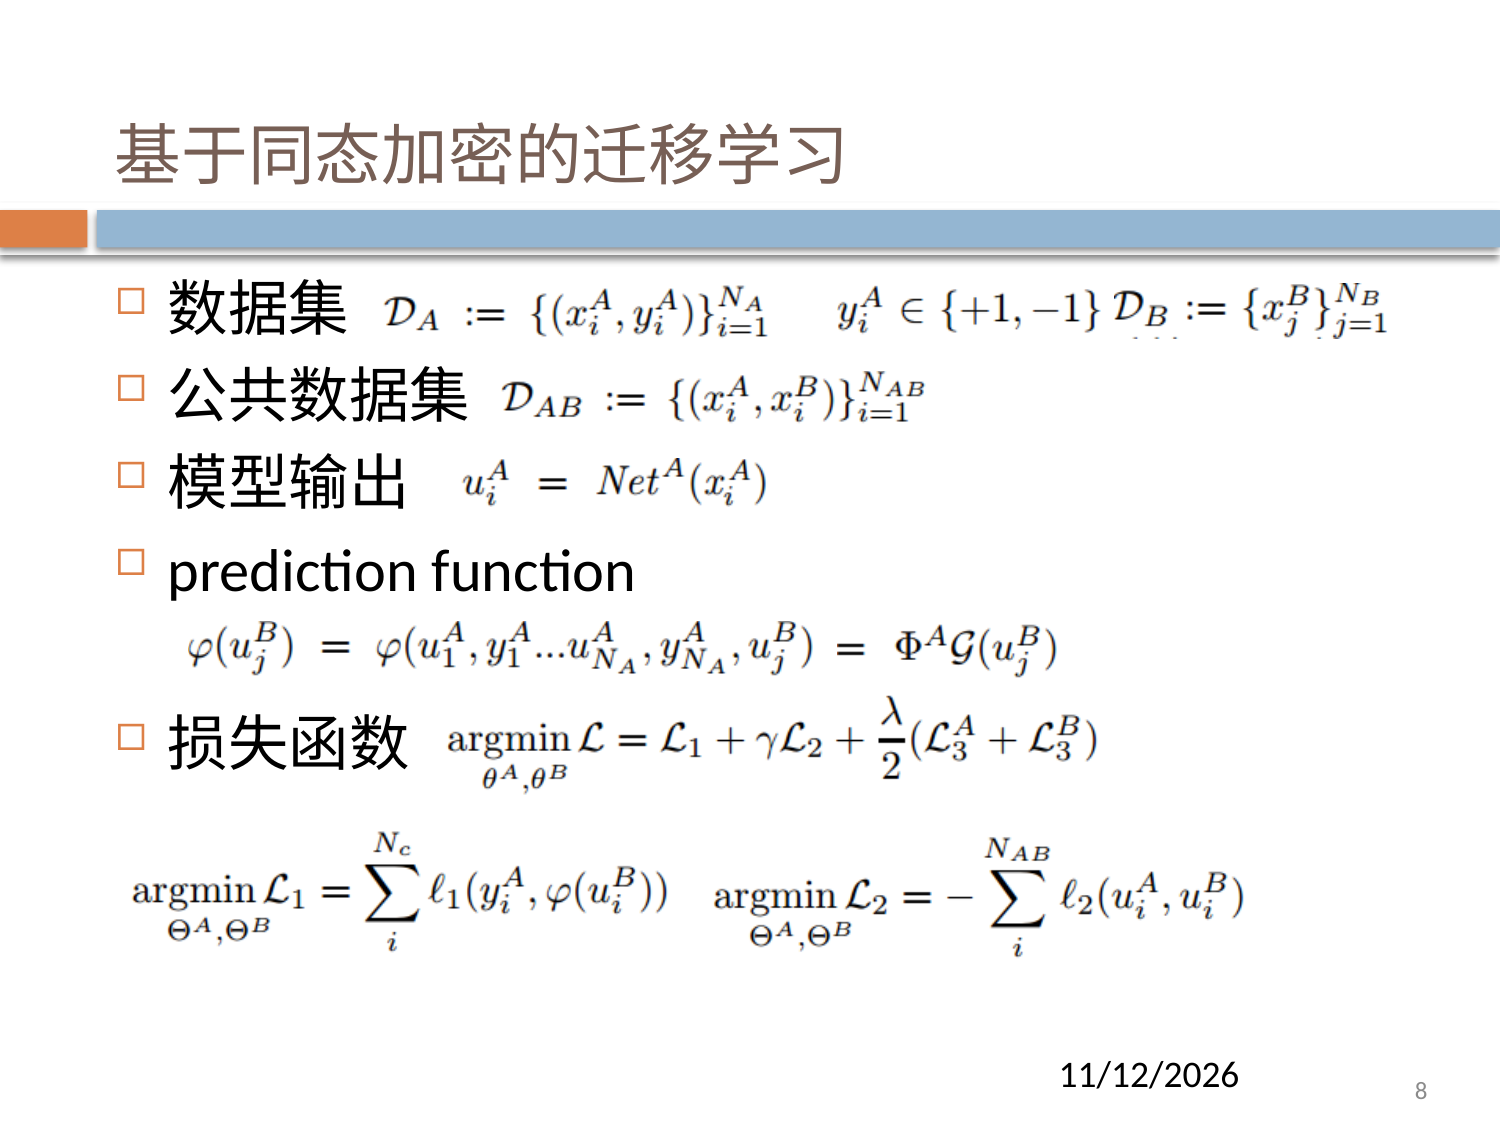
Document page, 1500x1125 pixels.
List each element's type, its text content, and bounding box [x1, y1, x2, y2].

picture [188, 621, 816, 677]
picture [501, 370, 928, 425]
picture [459, 457, 769, 507]
list 数据集 公共数据集 模型输出 prediction function 损失函数 [100, 262, 1438, 1005]
picture [422, 622, 1273, 963]
picture [123, 824, 679, 960]
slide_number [1043, 1042, 1386, 1103]
picture [382, 278, 769, 344]
title 基于同态加密的迁移学习 [99, 37, 1438, 200]
picture [1114, 283, 1391, 339]
slide_number 8 [1092, 1059, 1443, 1120]
picture [837, 280, 1104, 336]
